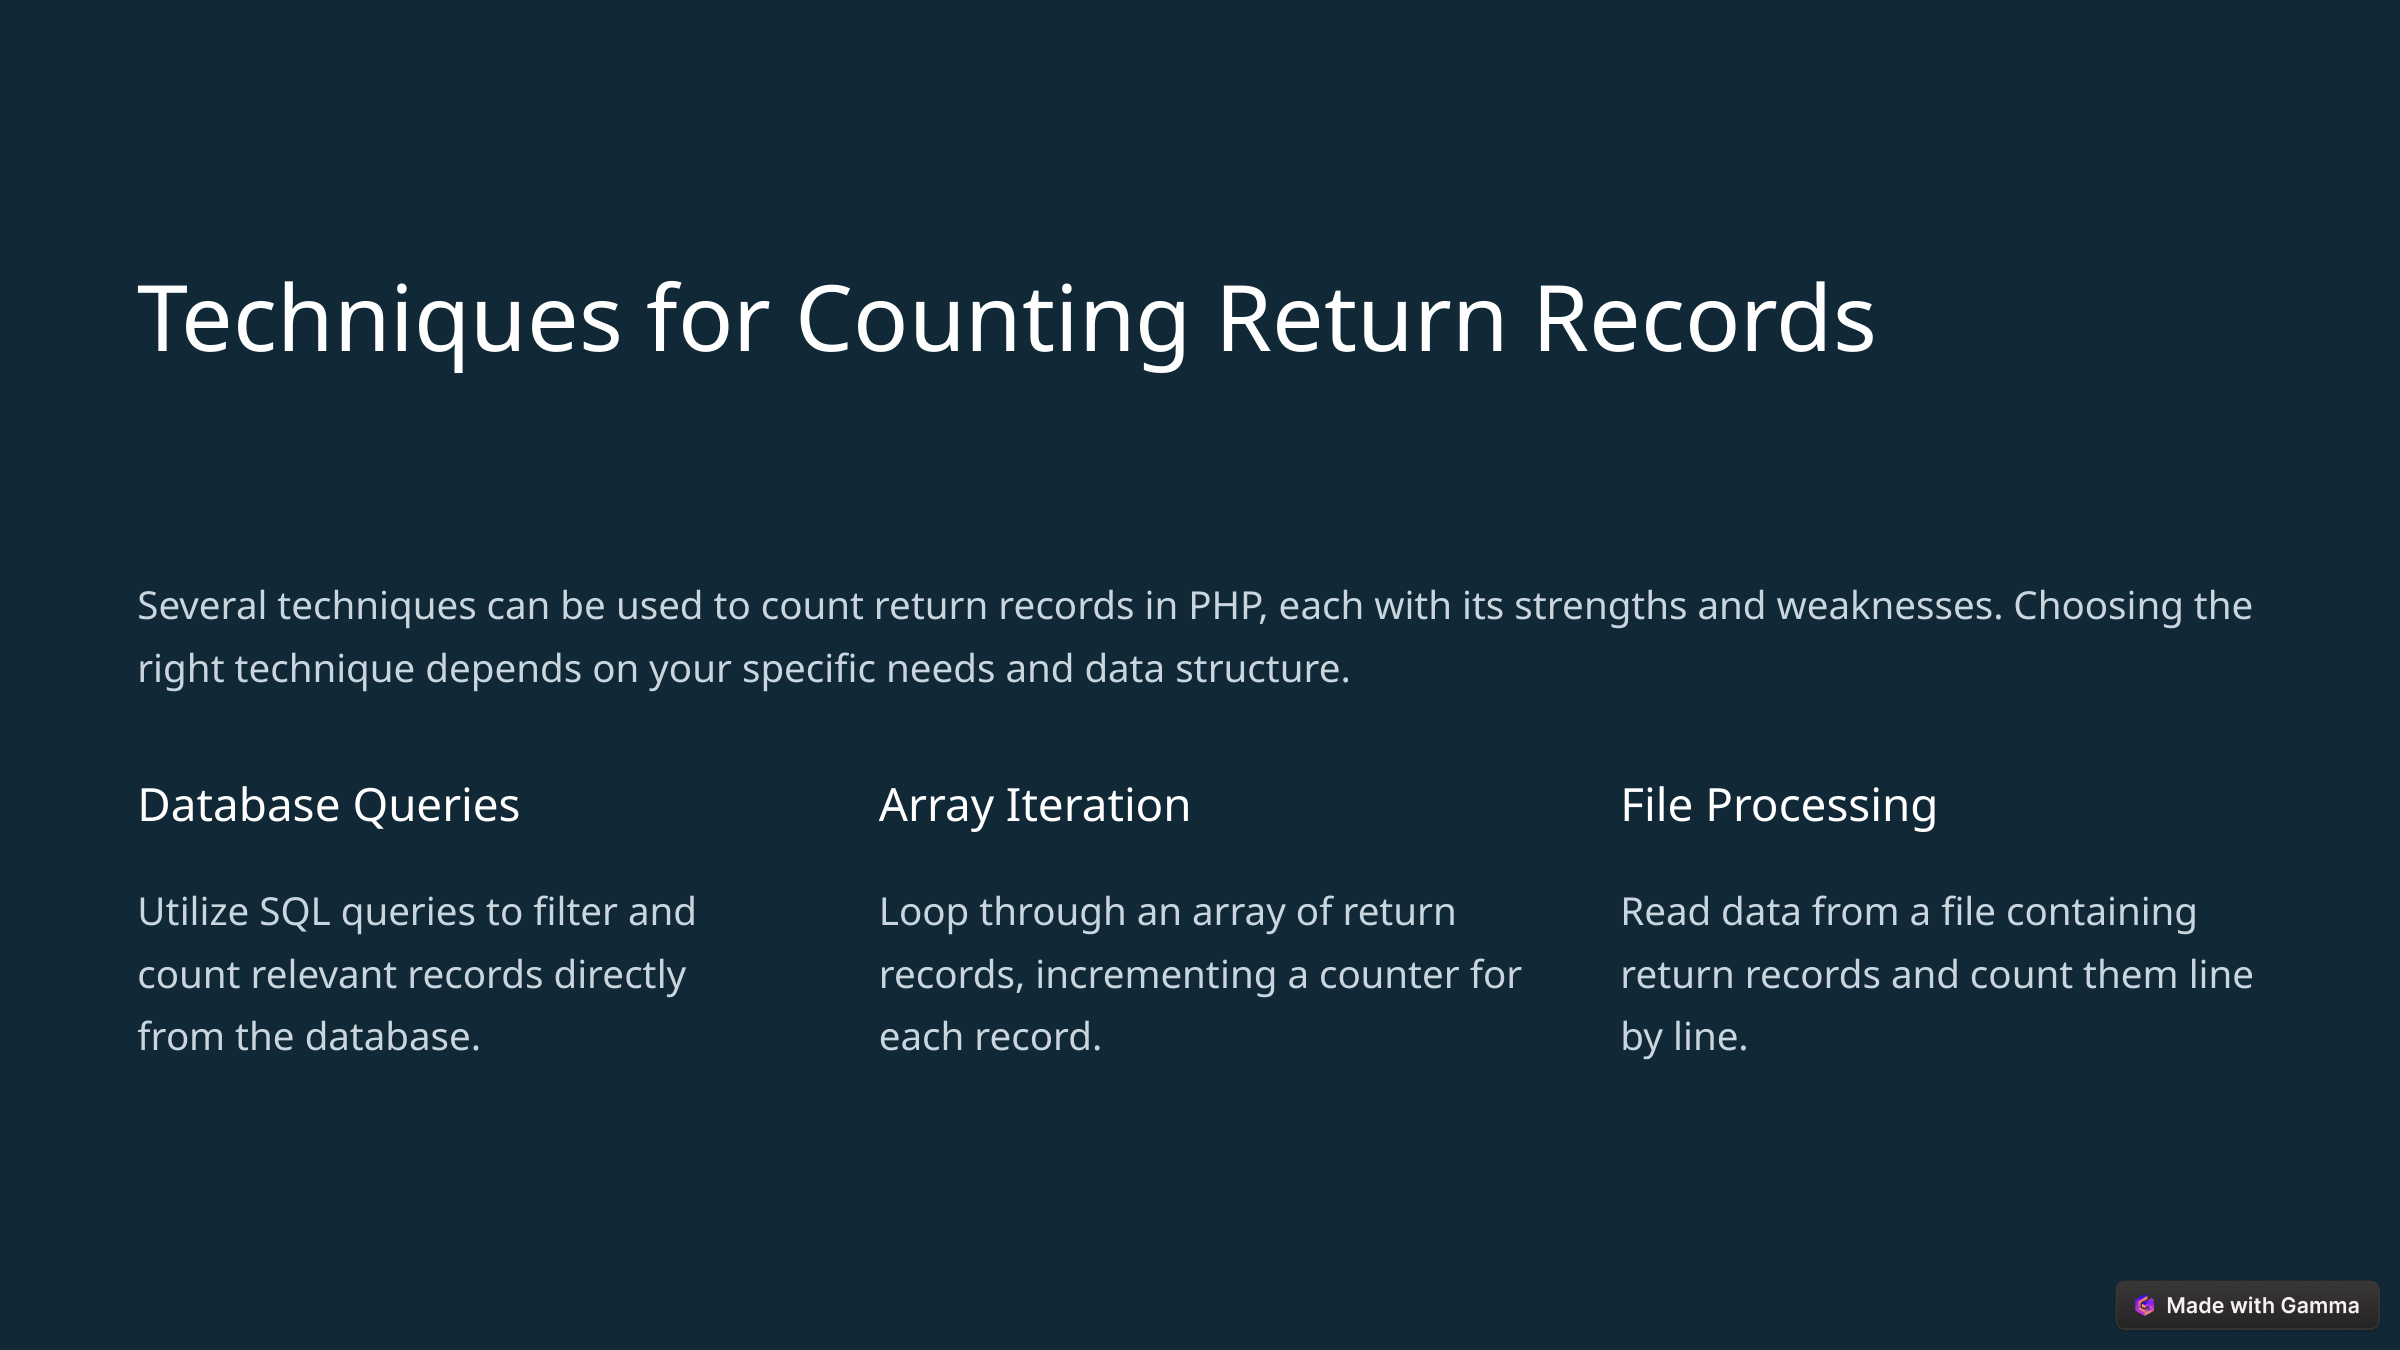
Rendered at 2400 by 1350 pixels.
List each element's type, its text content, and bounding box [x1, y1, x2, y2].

text_box Techniques for Counting Return Records [137, 255, 2263, 487]
text_box Array Iteration [878, 773, 1341, 832]
text_box Several techniques can be used to count return records in PHP, each with its strengths and weaknesses. Choosing the right technique depends on your specific needs and data structure. [137, 564, 2263, 691]
text_box Loop through an array of return records, incrementing a counter for each record. [878, 870, 1524, 1060]
picture [2106, 1271, 2389, 1339]
text_box Database Queries [137, 773, 637, 832]
text_box Utilize SQL queries to filter and count relevant records directly from the database. [137, 870, 782, 1060]
text_box File Processing [1620, 773, 2083, 832]
text_box Read data from a file containing return records and count them line by line. [1620, 870, 2265, 997]
